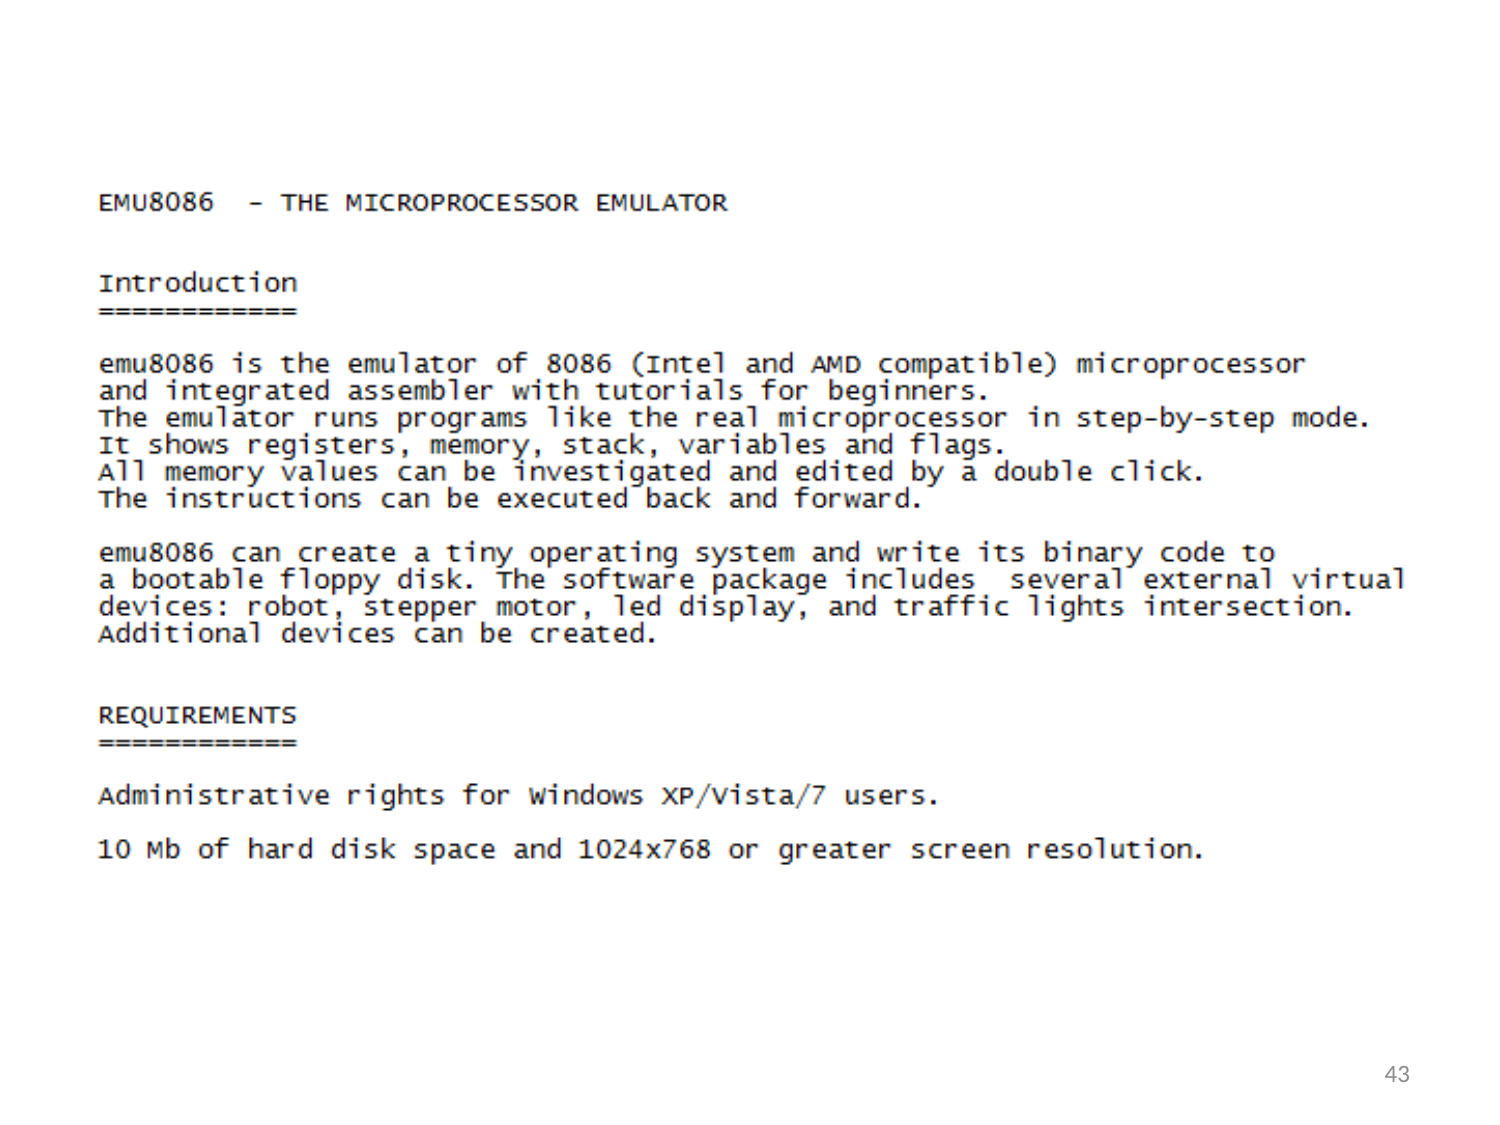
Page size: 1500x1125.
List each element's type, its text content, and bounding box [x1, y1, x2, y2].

subtitle [70, 246, 1442, 1079]
picture [78, 172, 1426, 892]
slide_number 43 [1074, 1042, 1425, 1103]
